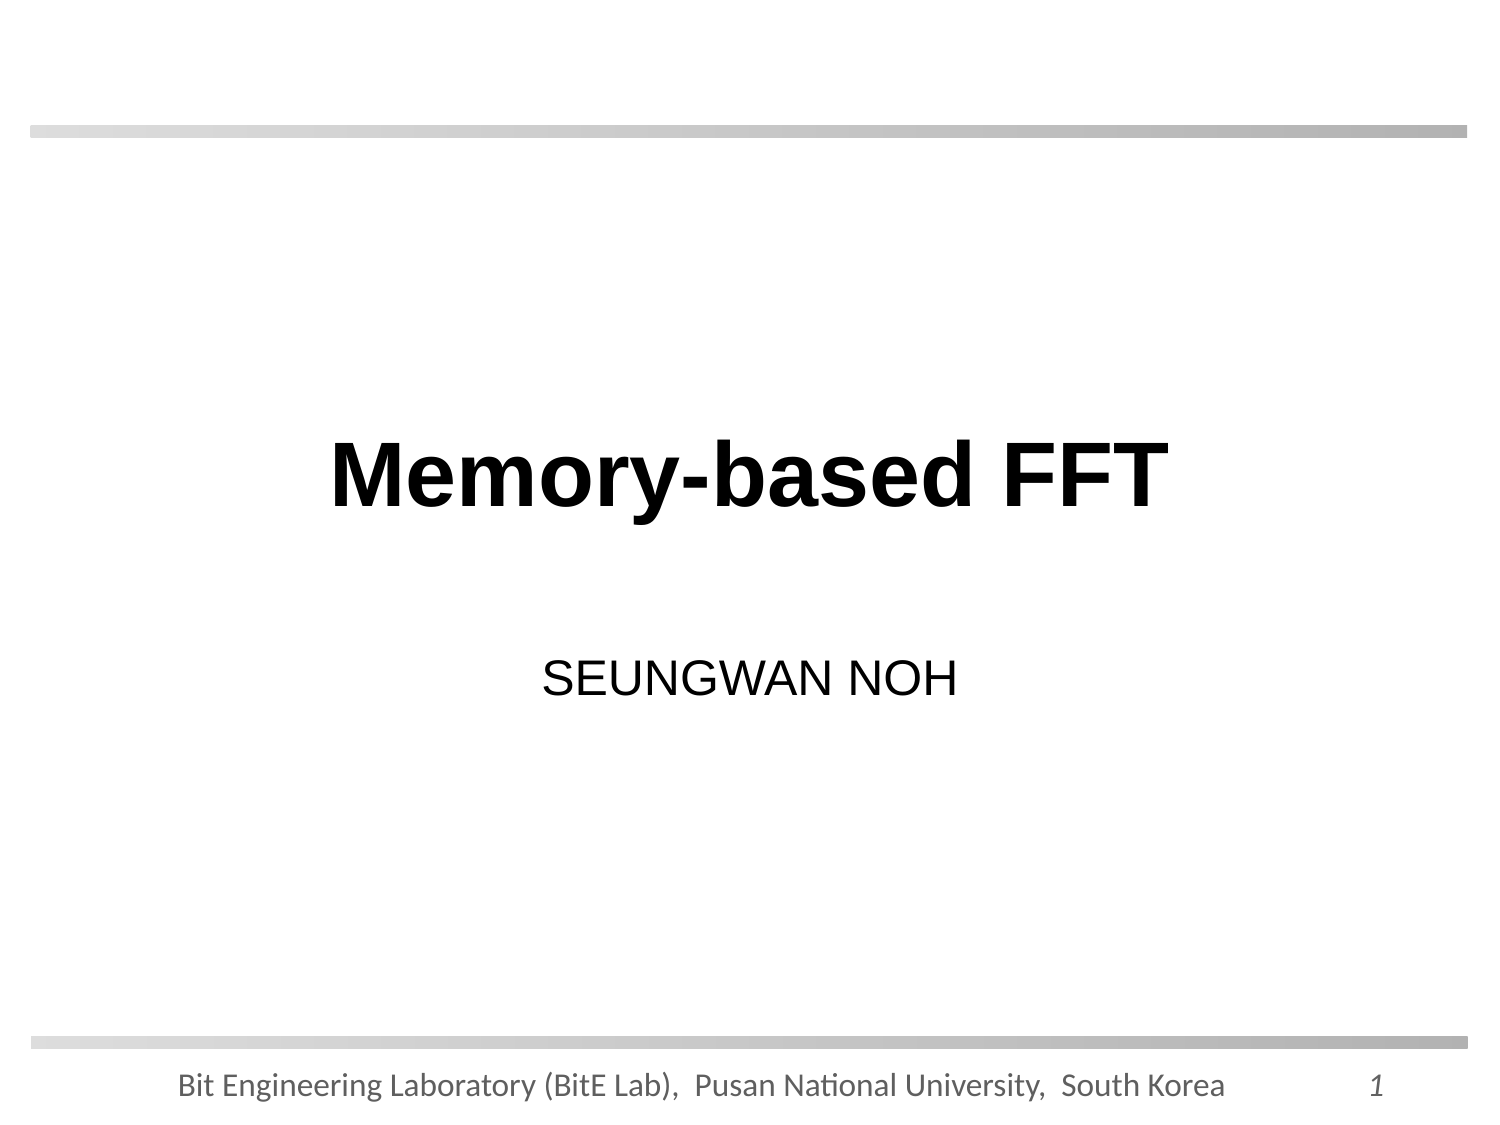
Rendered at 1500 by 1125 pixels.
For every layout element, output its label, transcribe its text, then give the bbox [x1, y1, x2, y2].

title Memory-based FFT [112, 349, 1388, 591]
subtitle SEUNGWAN NOH [225, 637, 1275, 925]
